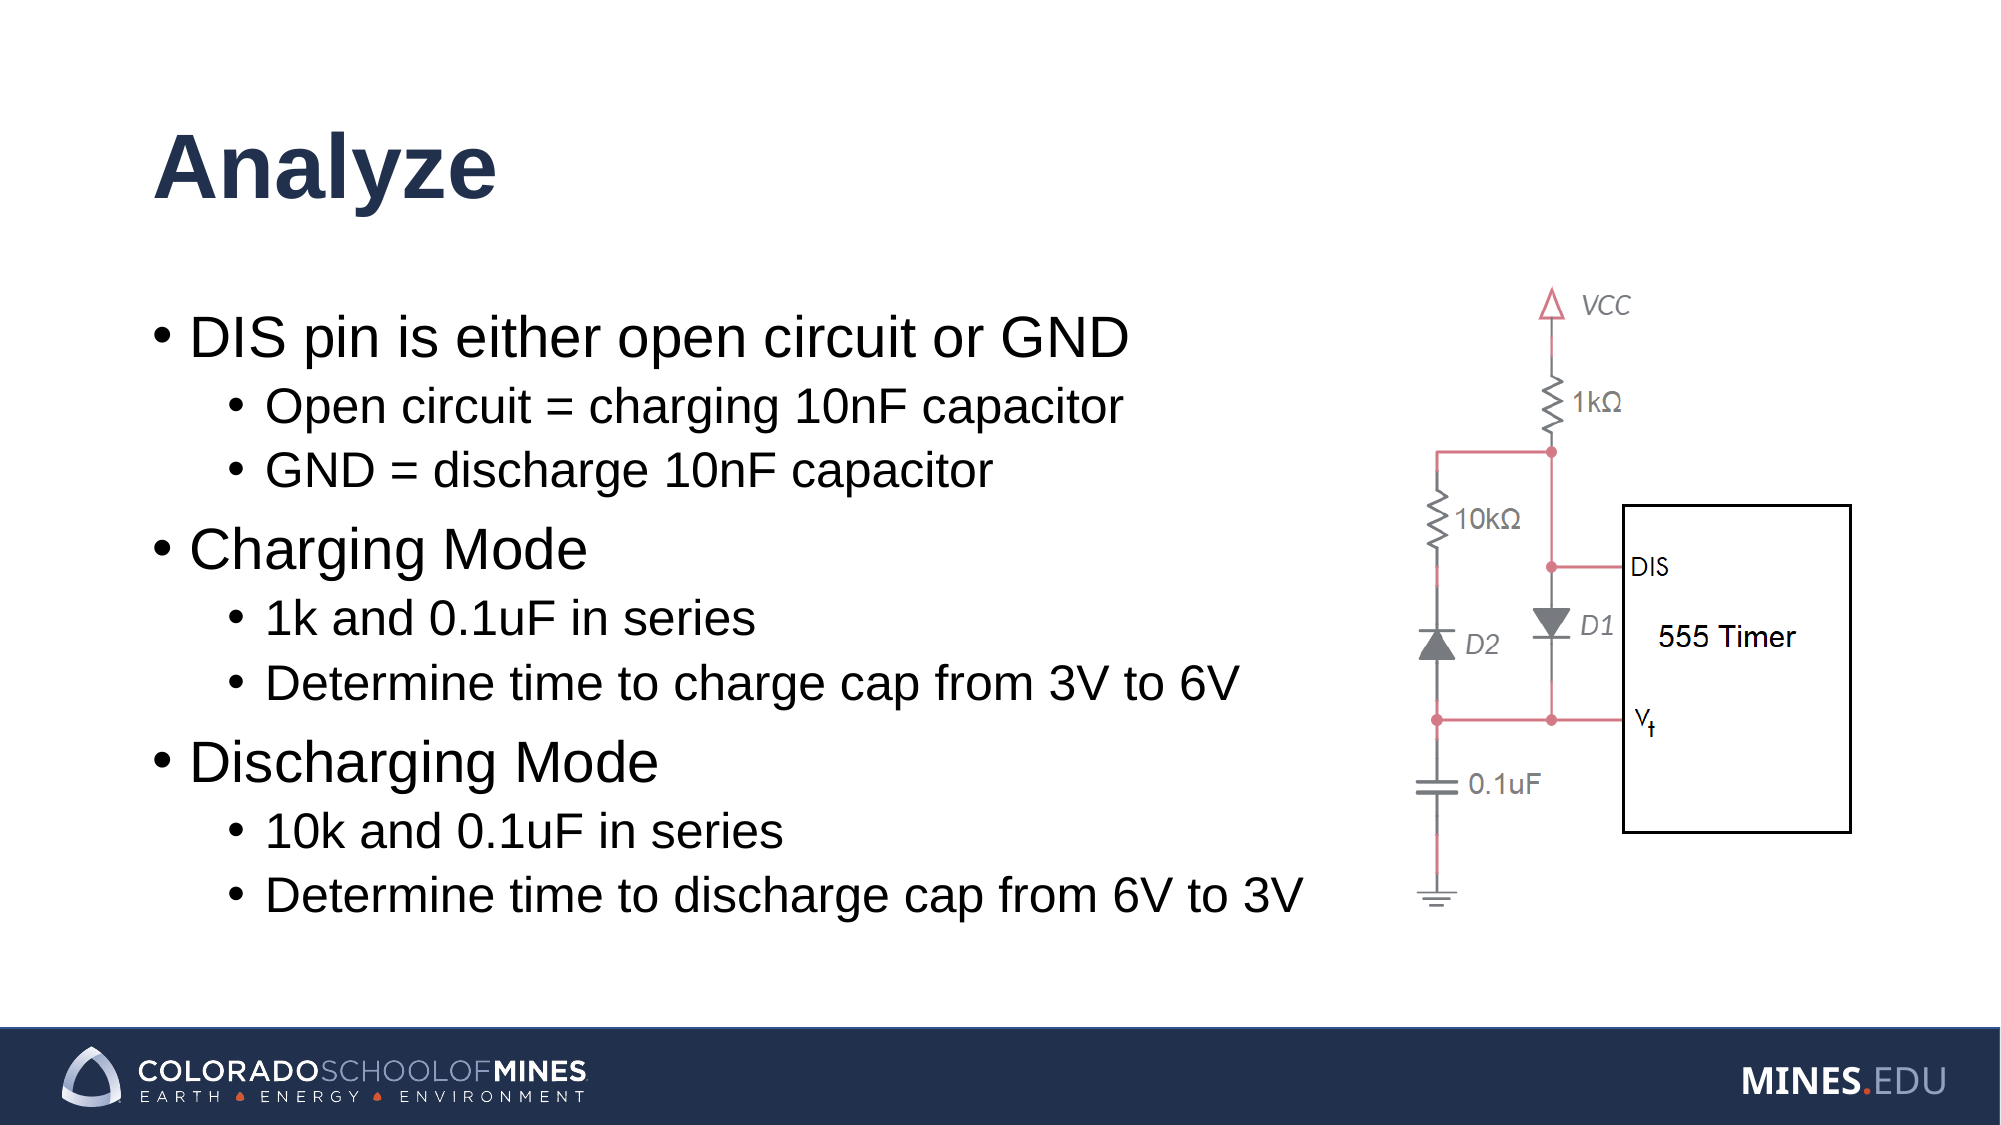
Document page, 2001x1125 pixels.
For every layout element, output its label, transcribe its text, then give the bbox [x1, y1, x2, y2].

picture [62, 1046, 588, 1107]
title Analyze [137, 59, 1863, 278]
list DIS pin is either open circuit or GND Open circuit = charging 10nF capacitor GND = discharge 10nF capacitor Charging Mode 1k and 0.1uF in series Determine time to charge cap from 3V to 6V Discharging Mode 10k and 0.1uF in series Determine time to discharge cap from 6V to 3V [137, 299, 1398, 937]
picture [1398, 266, 1863, 937]
